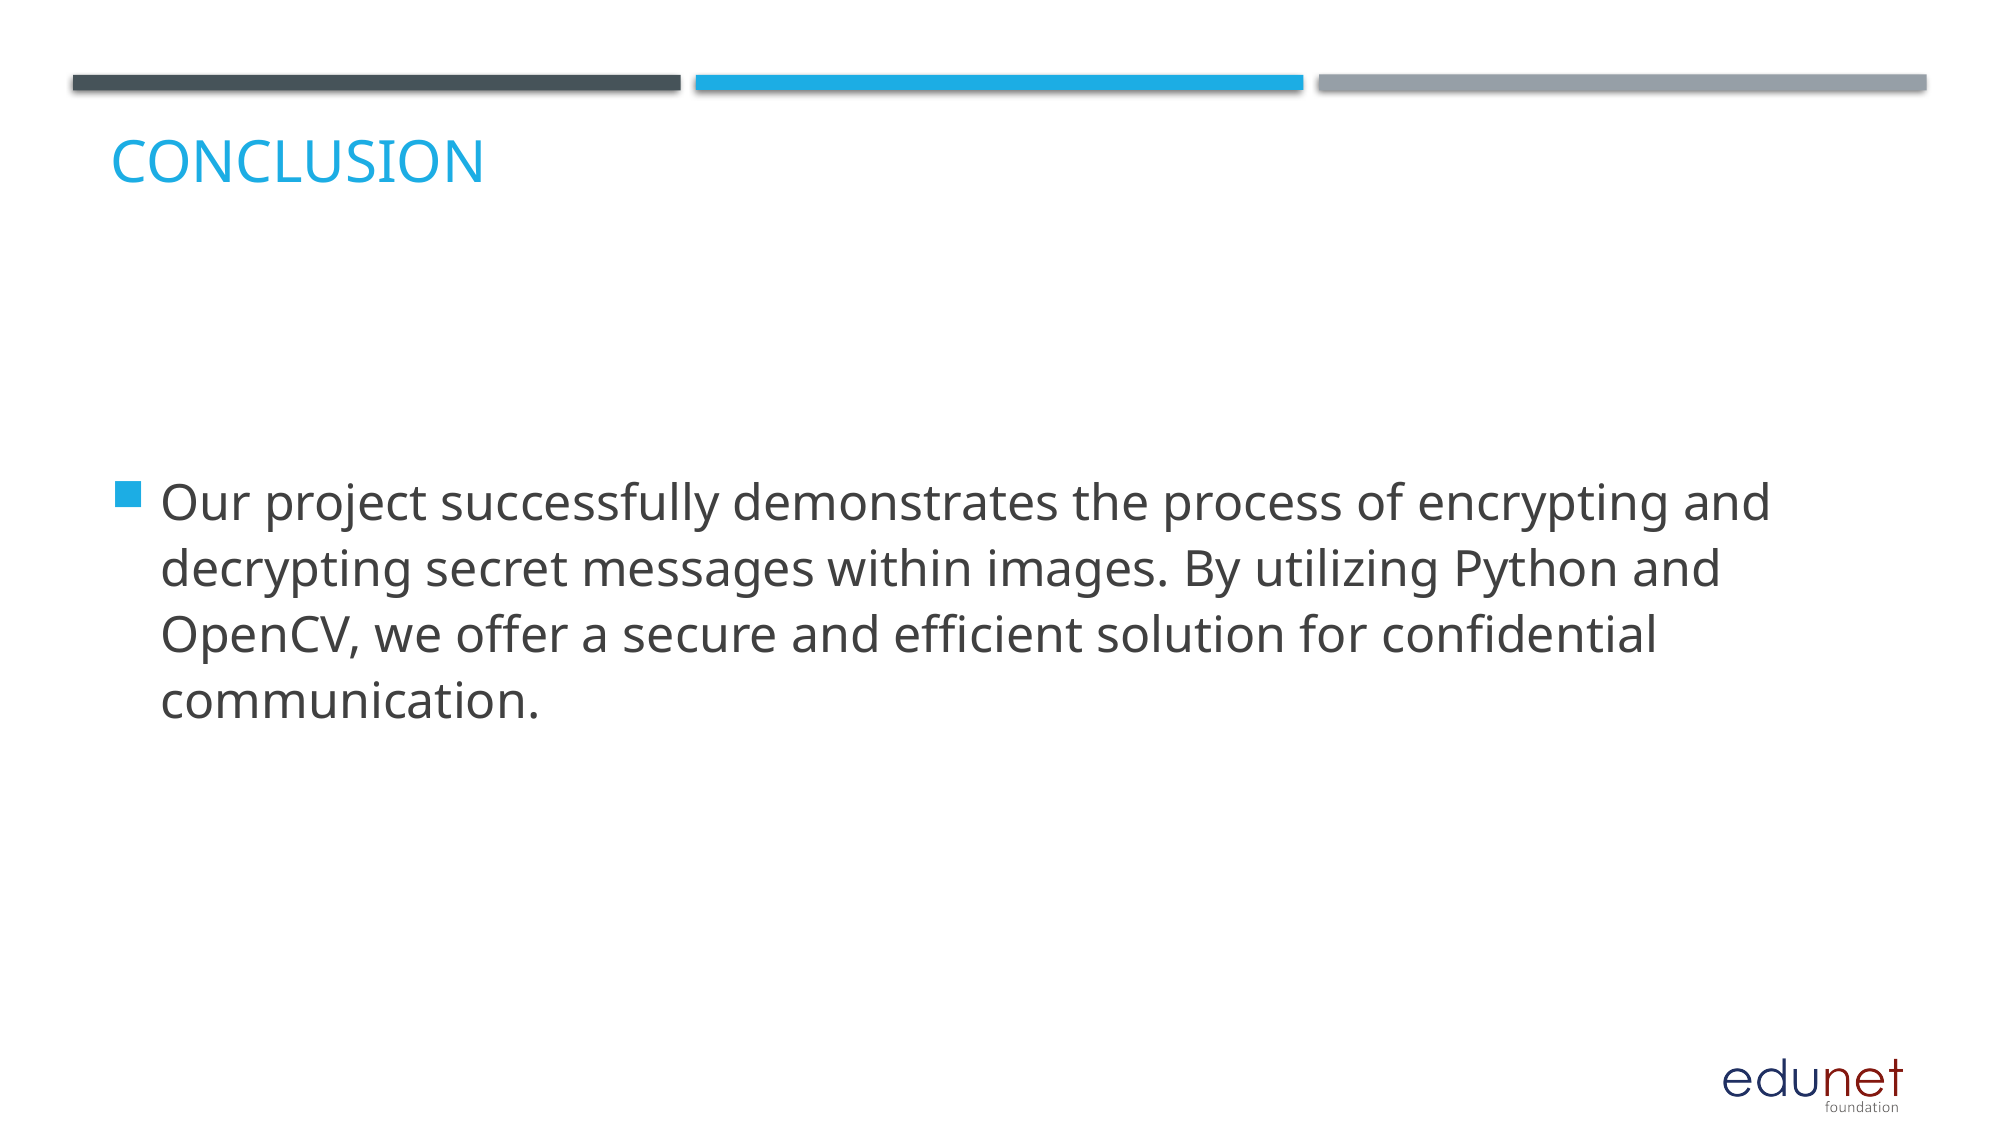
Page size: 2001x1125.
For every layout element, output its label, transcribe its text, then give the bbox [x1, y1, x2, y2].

list Our project successfully demonstrates the process of encrypting and decrypting secret messages within images. By utilizing Python and OpenCV, we offer a secure and efficient solution for confidential communication. [95, 213, 1905, 981]
picture [1719, 1056, 1905, 1116]
title Conclusion [95, 115, 1905, 203]
